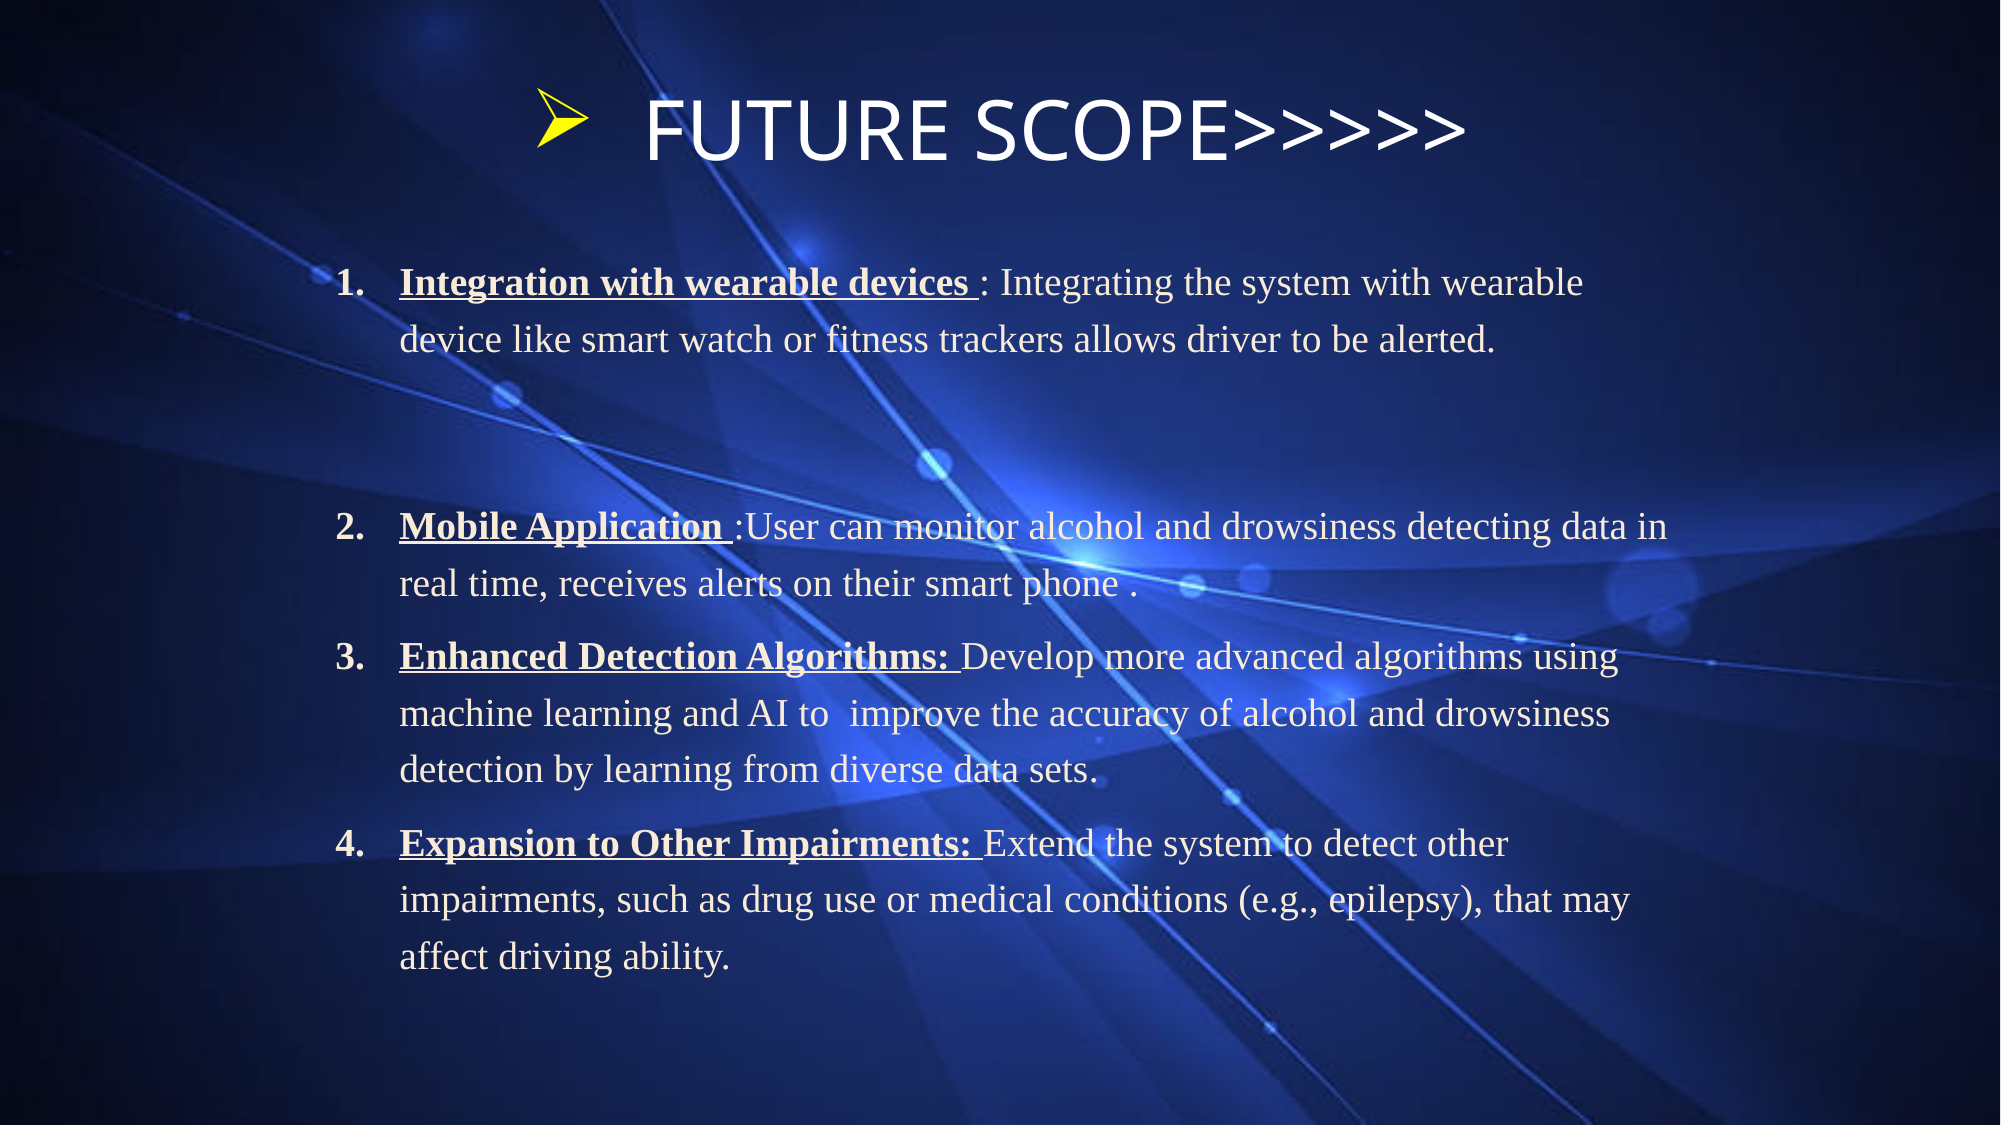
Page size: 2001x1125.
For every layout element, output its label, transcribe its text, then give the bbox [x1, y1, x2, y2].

title future scope>>>>> [261, 65, 1739, 186]
subtitle Integration with wearable devices : Integrating the system with wearable device like smart watch or fitness trackers allows driver to be alerted. Mobile Application :User can monitor alcohol and drowsiness detecting data in real time, receives alerts on their smart phone . Enhanced Detection Algorithms: Develop more advanced algorithms using machine learning and AI to improve the accuracy of alcohol and drowsiness detection by learning from diverse data sets. Expansion to Other Impairments: Extend the system to detect other impairments, such as drug use or medical conditions (e.g., epilepsy), that may affect driving ability. [320, 239, 1702, 991]
picture [0, 0, 2001, 1125]
